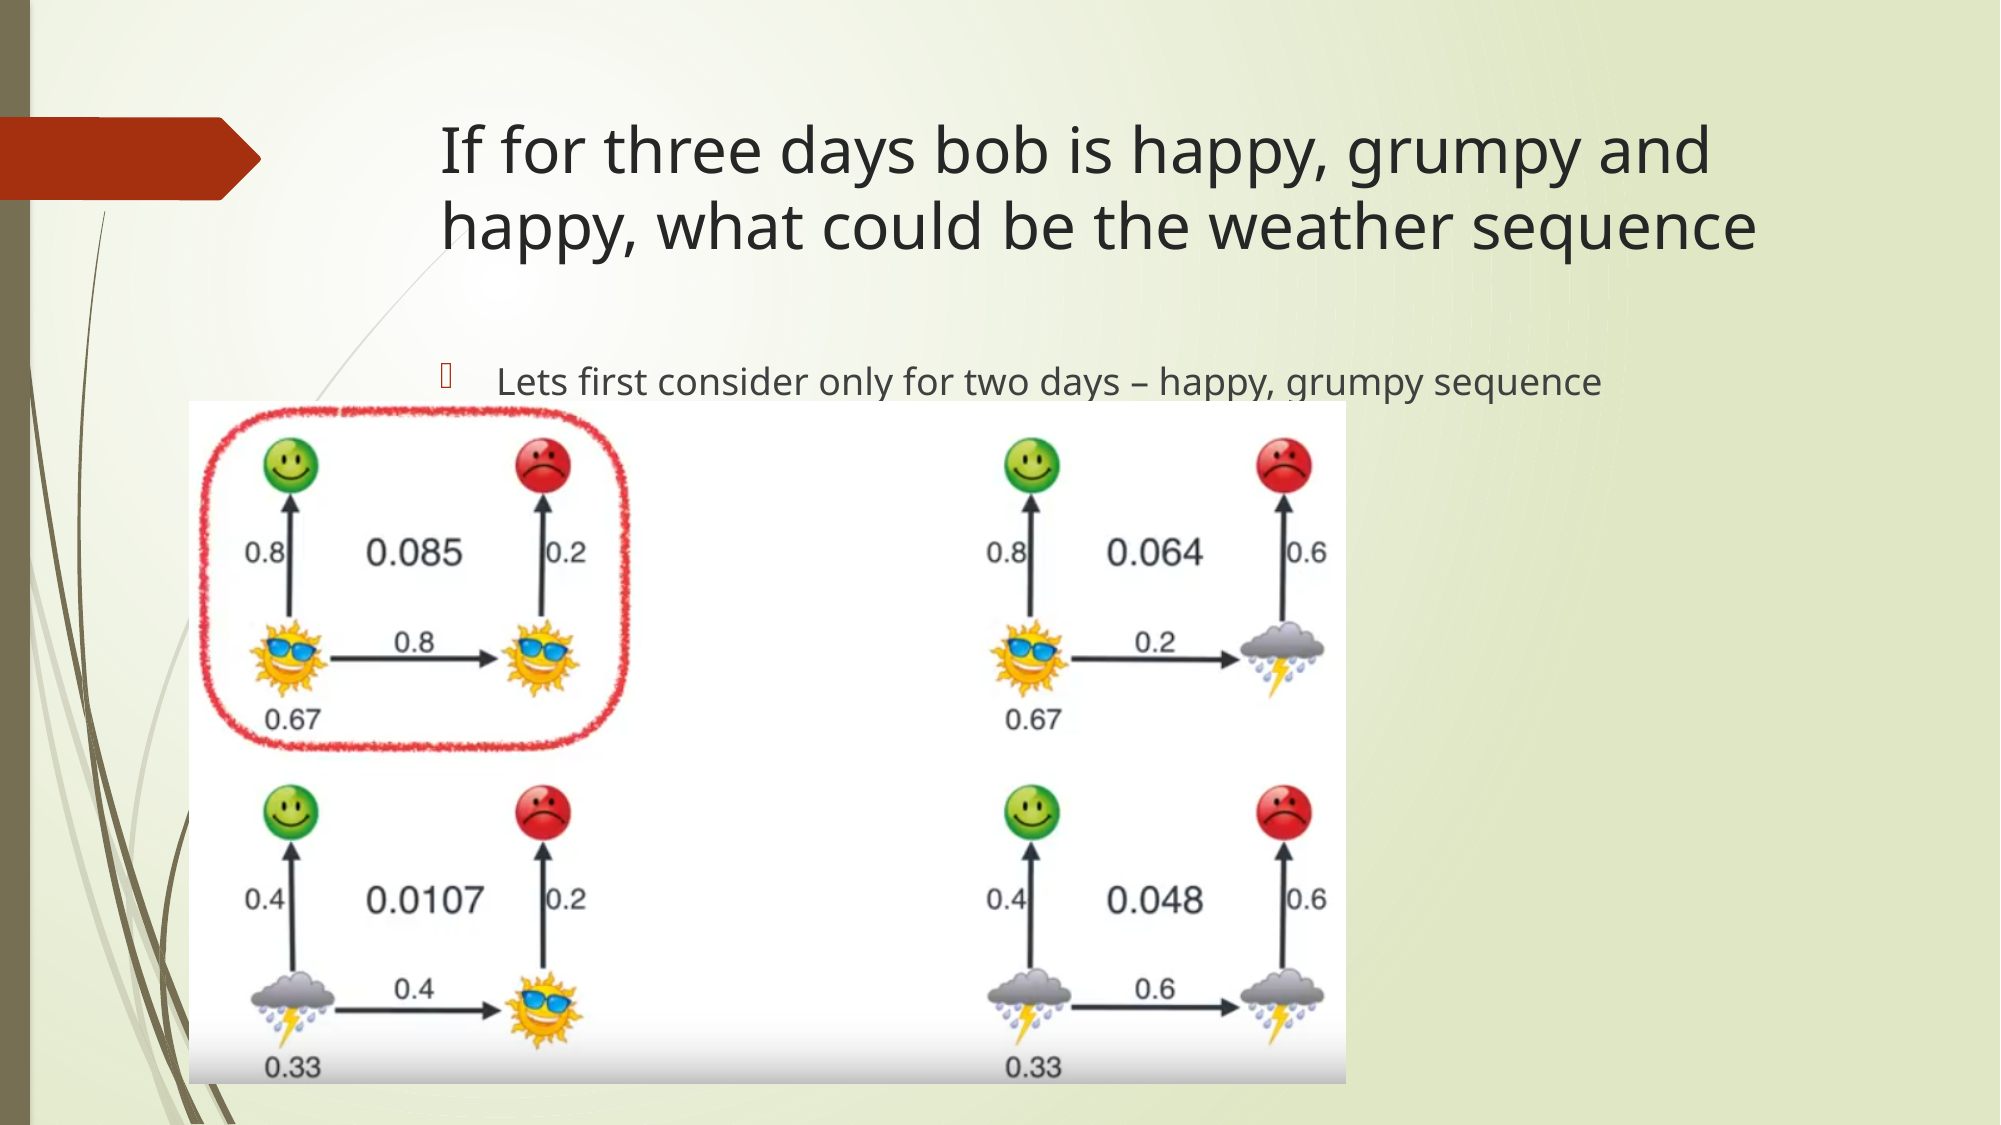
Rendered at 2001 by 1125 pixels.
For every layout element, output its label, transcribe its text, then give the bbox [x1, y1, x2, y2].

title If for three days bob is happy, grumpy and happy, what could be the weather sequence [425, 102, 1888, 313]
picture [189, 401, 1346, 1084]
list Lets first consider only for two days – happy, grumpy sequence [424, 350, 1888, 970]
